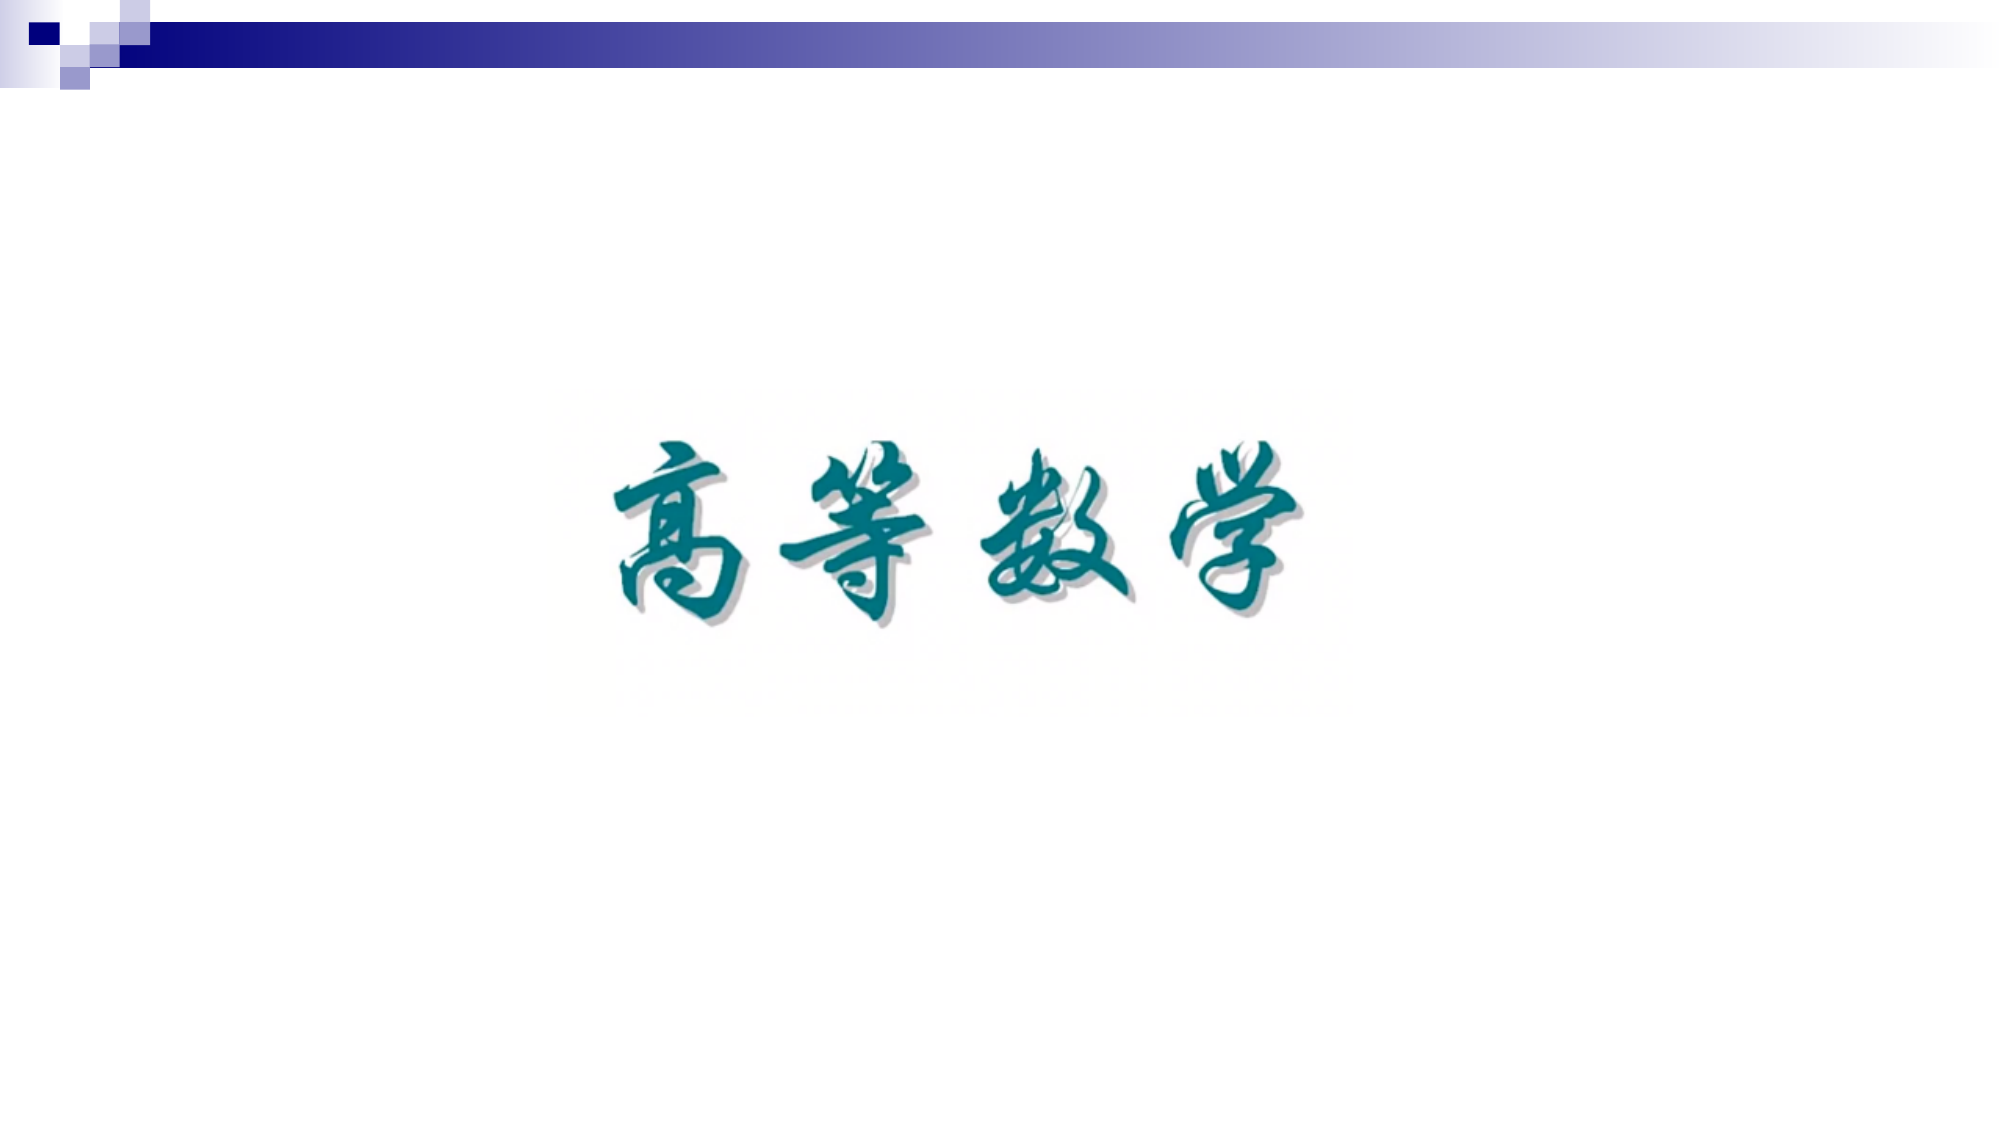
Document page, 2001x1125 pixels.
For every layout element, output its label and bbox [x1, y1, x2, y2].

picture [547, 389, 1353, 717]
